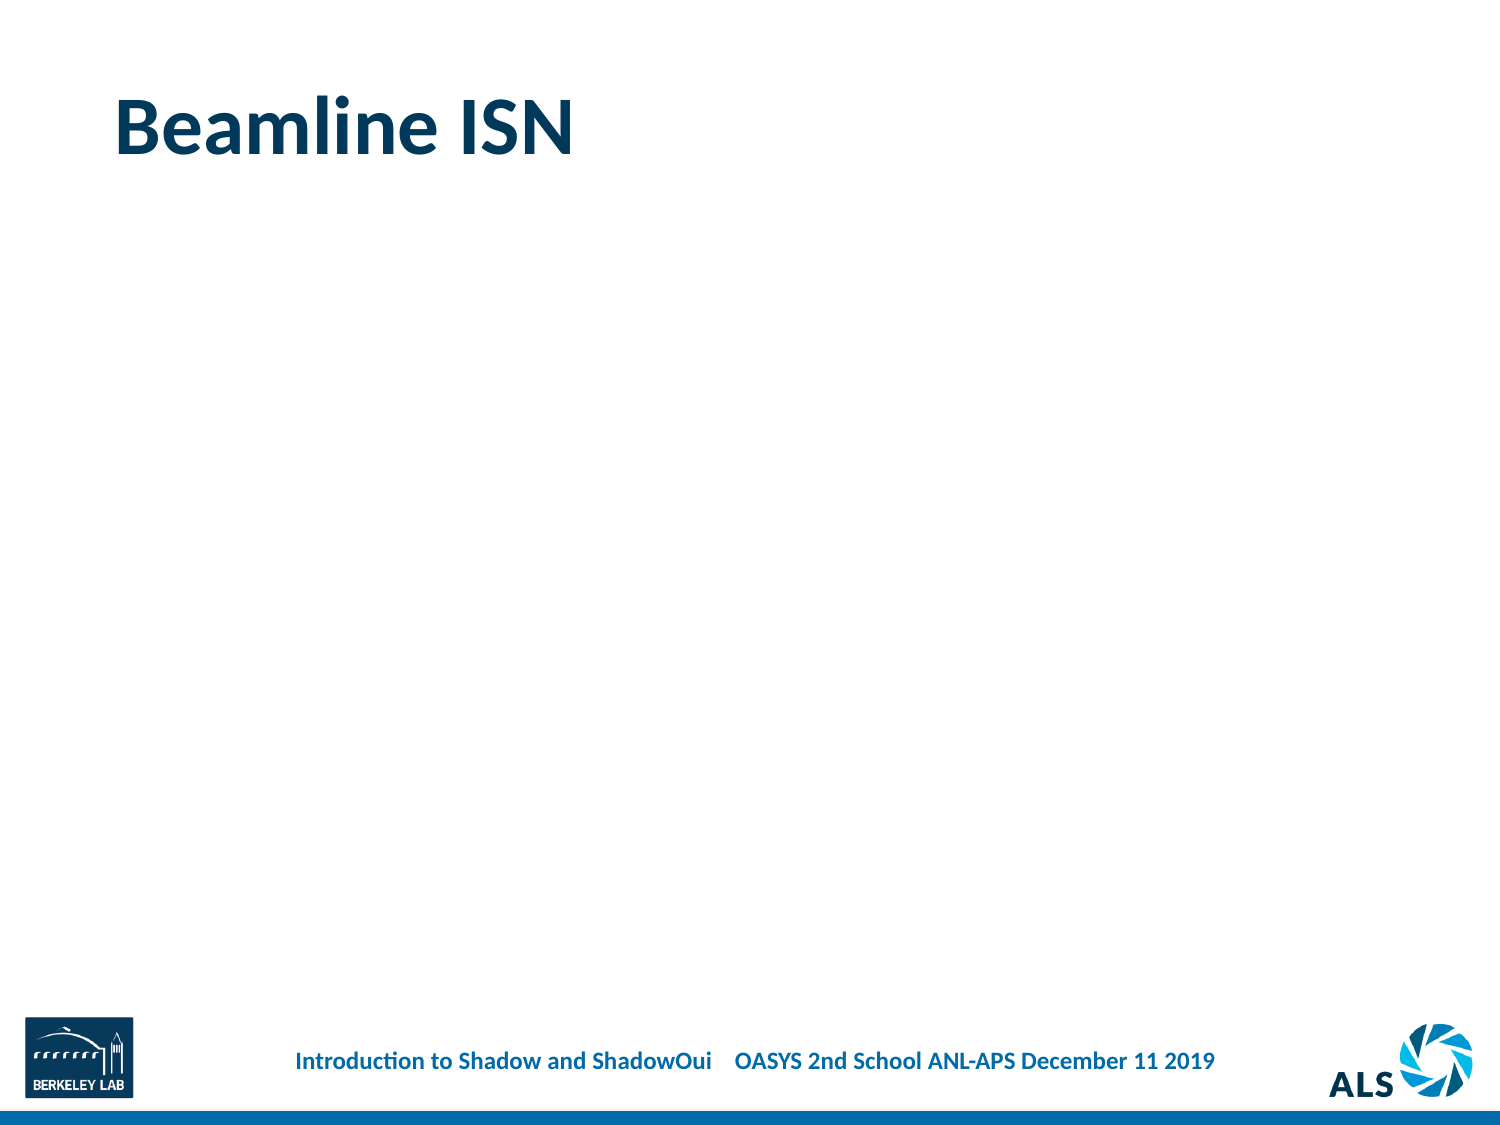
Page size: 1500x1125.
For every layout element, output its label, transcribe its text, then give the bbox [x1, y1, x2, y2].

title Beamline ISN [99, 75, 1375, 299]
picture [24, 1016, 134, 1099]
picture [1325, 1020, 1476, 1102]
